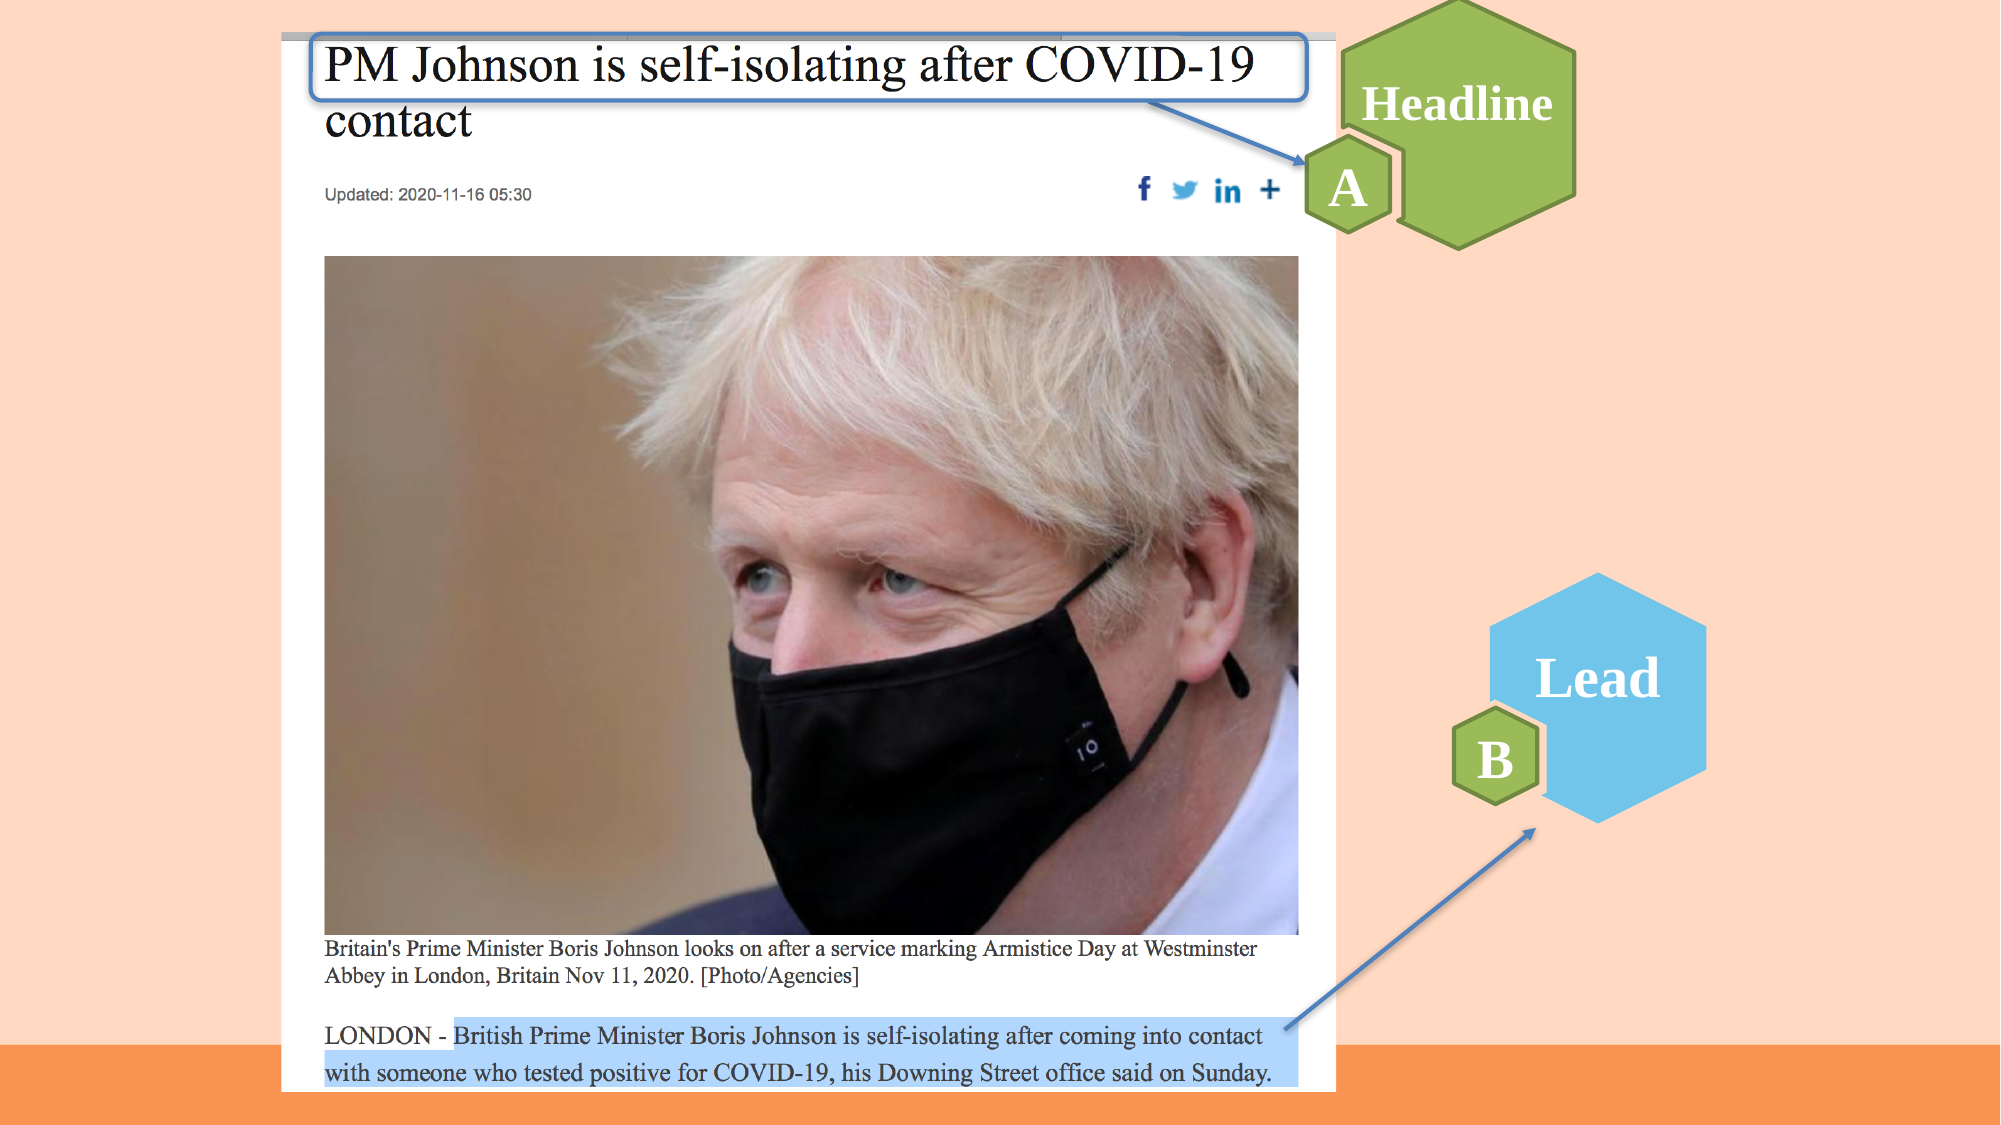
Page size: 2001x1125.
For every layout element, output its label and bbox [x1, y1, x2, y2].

text_box [1489, 572, 1707, 824]
picture [0, 0, 2001, 1125]
text_box [1453, 707, 1538, 805]
text_box [1306, 0, 1585, 250]
text_box [1341, 832, 1535, 985]
